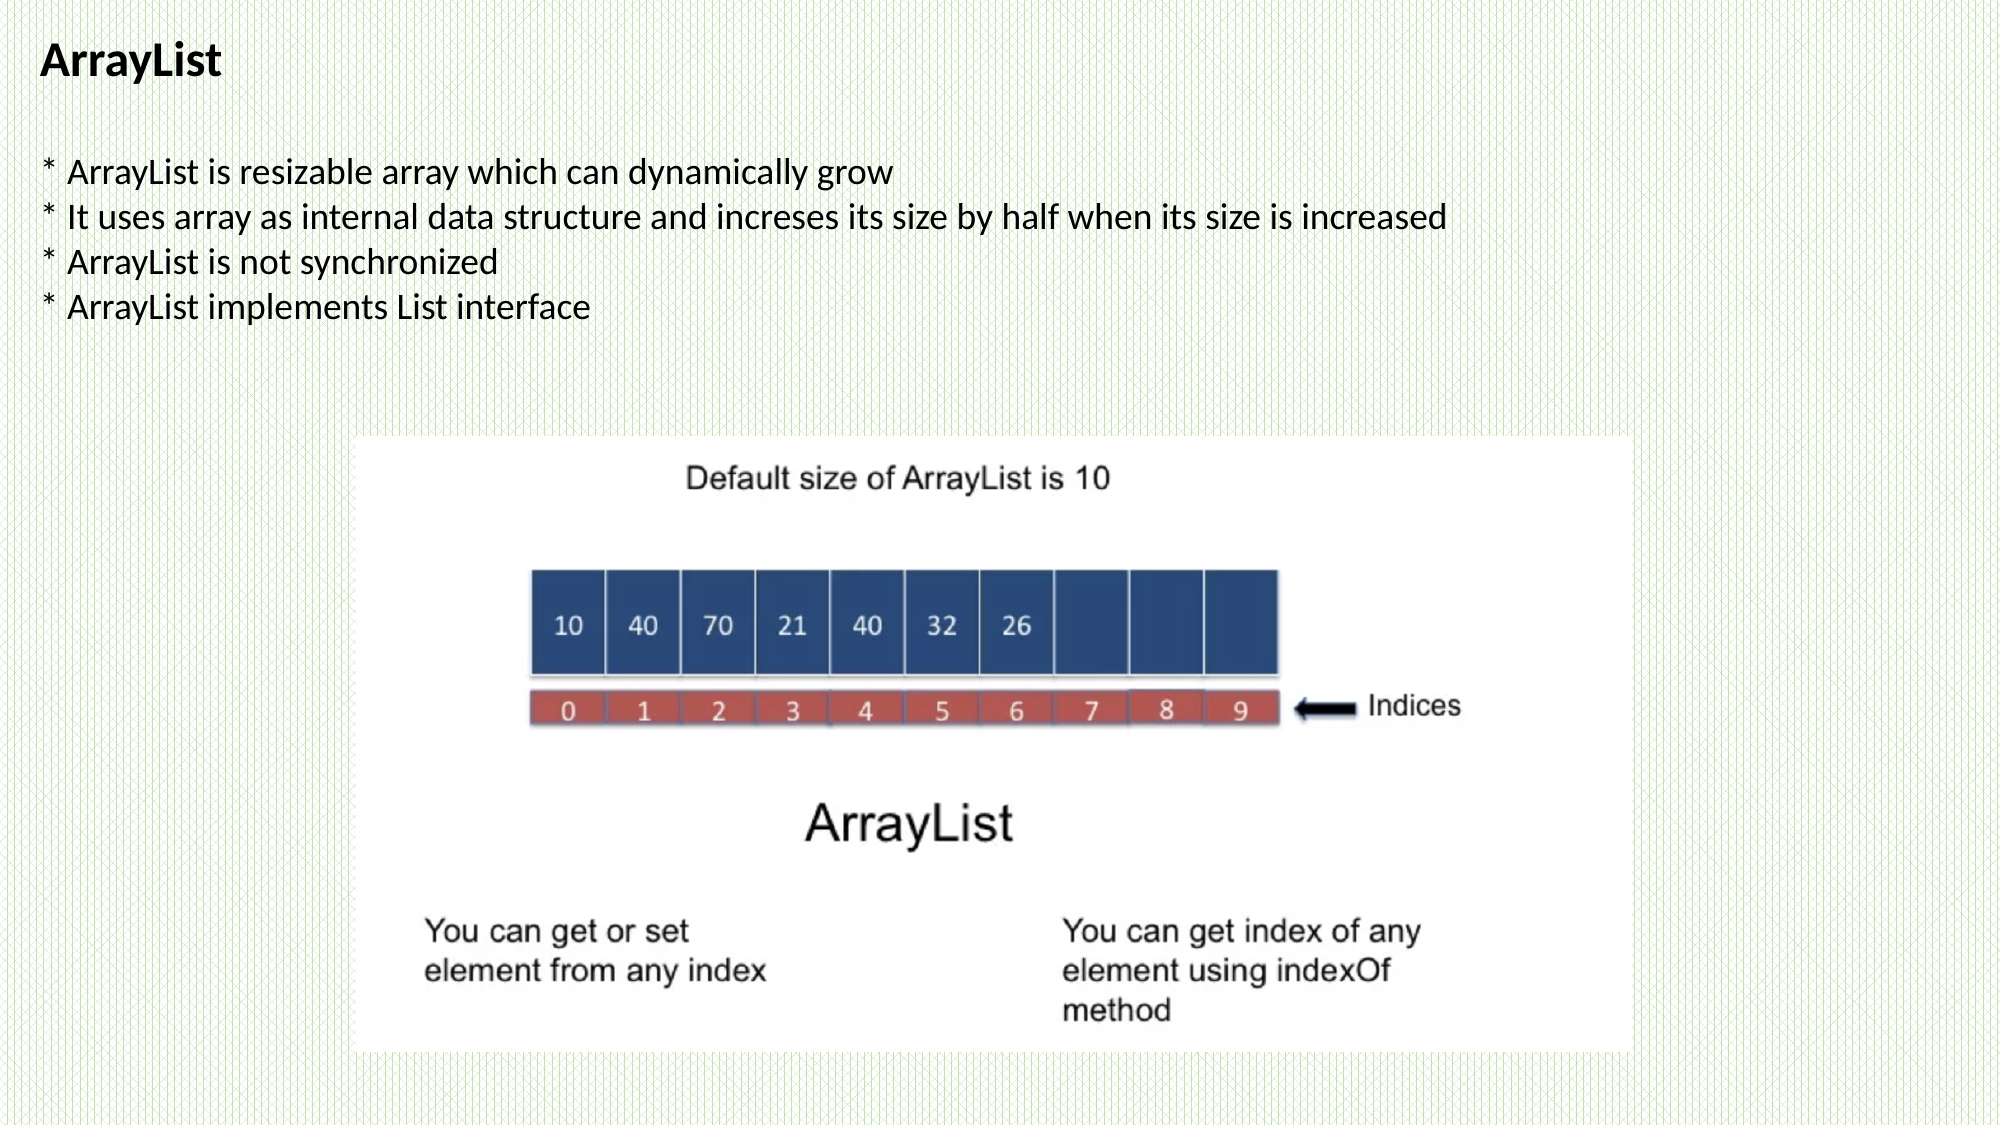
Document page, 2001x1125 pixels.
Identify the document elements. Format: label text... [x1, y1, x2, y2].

text_box ArrayList * ArrayList is resizable array which can dynamically grow * It uses array as internal data structure and increses its size by half when its size is increased * ArrayList is not synchronized * ArrayList implements List interface [25, 19, 1963, 335]
picture [356, 436, 1632, 1052]
